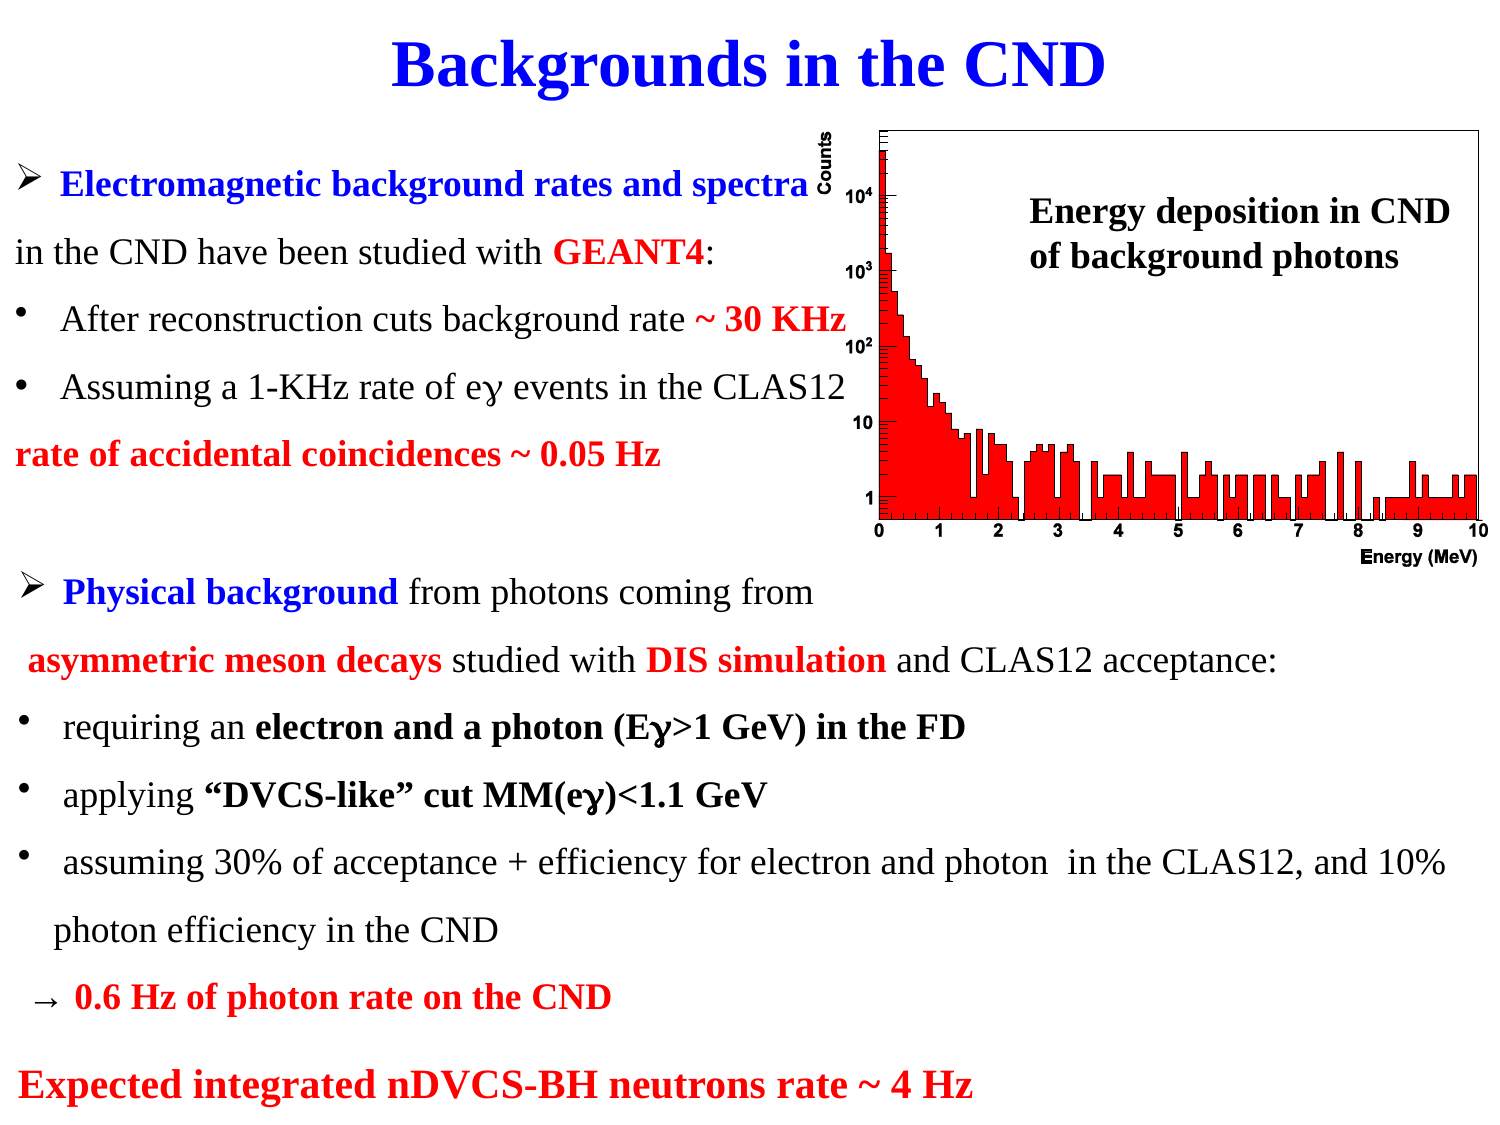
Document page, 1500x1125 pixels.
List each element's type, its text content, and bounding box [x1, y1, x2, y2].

text_box Physical background from photons coming from asymmetric meson decays studied with DIS simulation and CLAS12 acceptance: requiring an electron and a photon (Eg>1 GeV) in the FD applying “DVCS-like” cut MM(eg)<1.1 GeV assuming 30% of acceptance + efficiency for electron and photon in the CLAS12, and 10% photon efficiency in the CND → 0.6 Hz of photon rate on the CND Expected integrated nDVCS-BH neutrons rate ~ 4 Hz [3, 537, 1472, 1115]
text_box Electromagnetic background rates and spectra in the CND have been studied with GEANT4: After reconstruction cuts background rate ~ 30 KHz Assuming a 1-KHz rate of eg events in the CLAS12 rate of accidental coincidences ~ 0.05 Hz [0, 129, 802, 522]
title Backgrounds in the CND [74, 0, 1426, 121]
picture [807, 88, 1500, 576]
